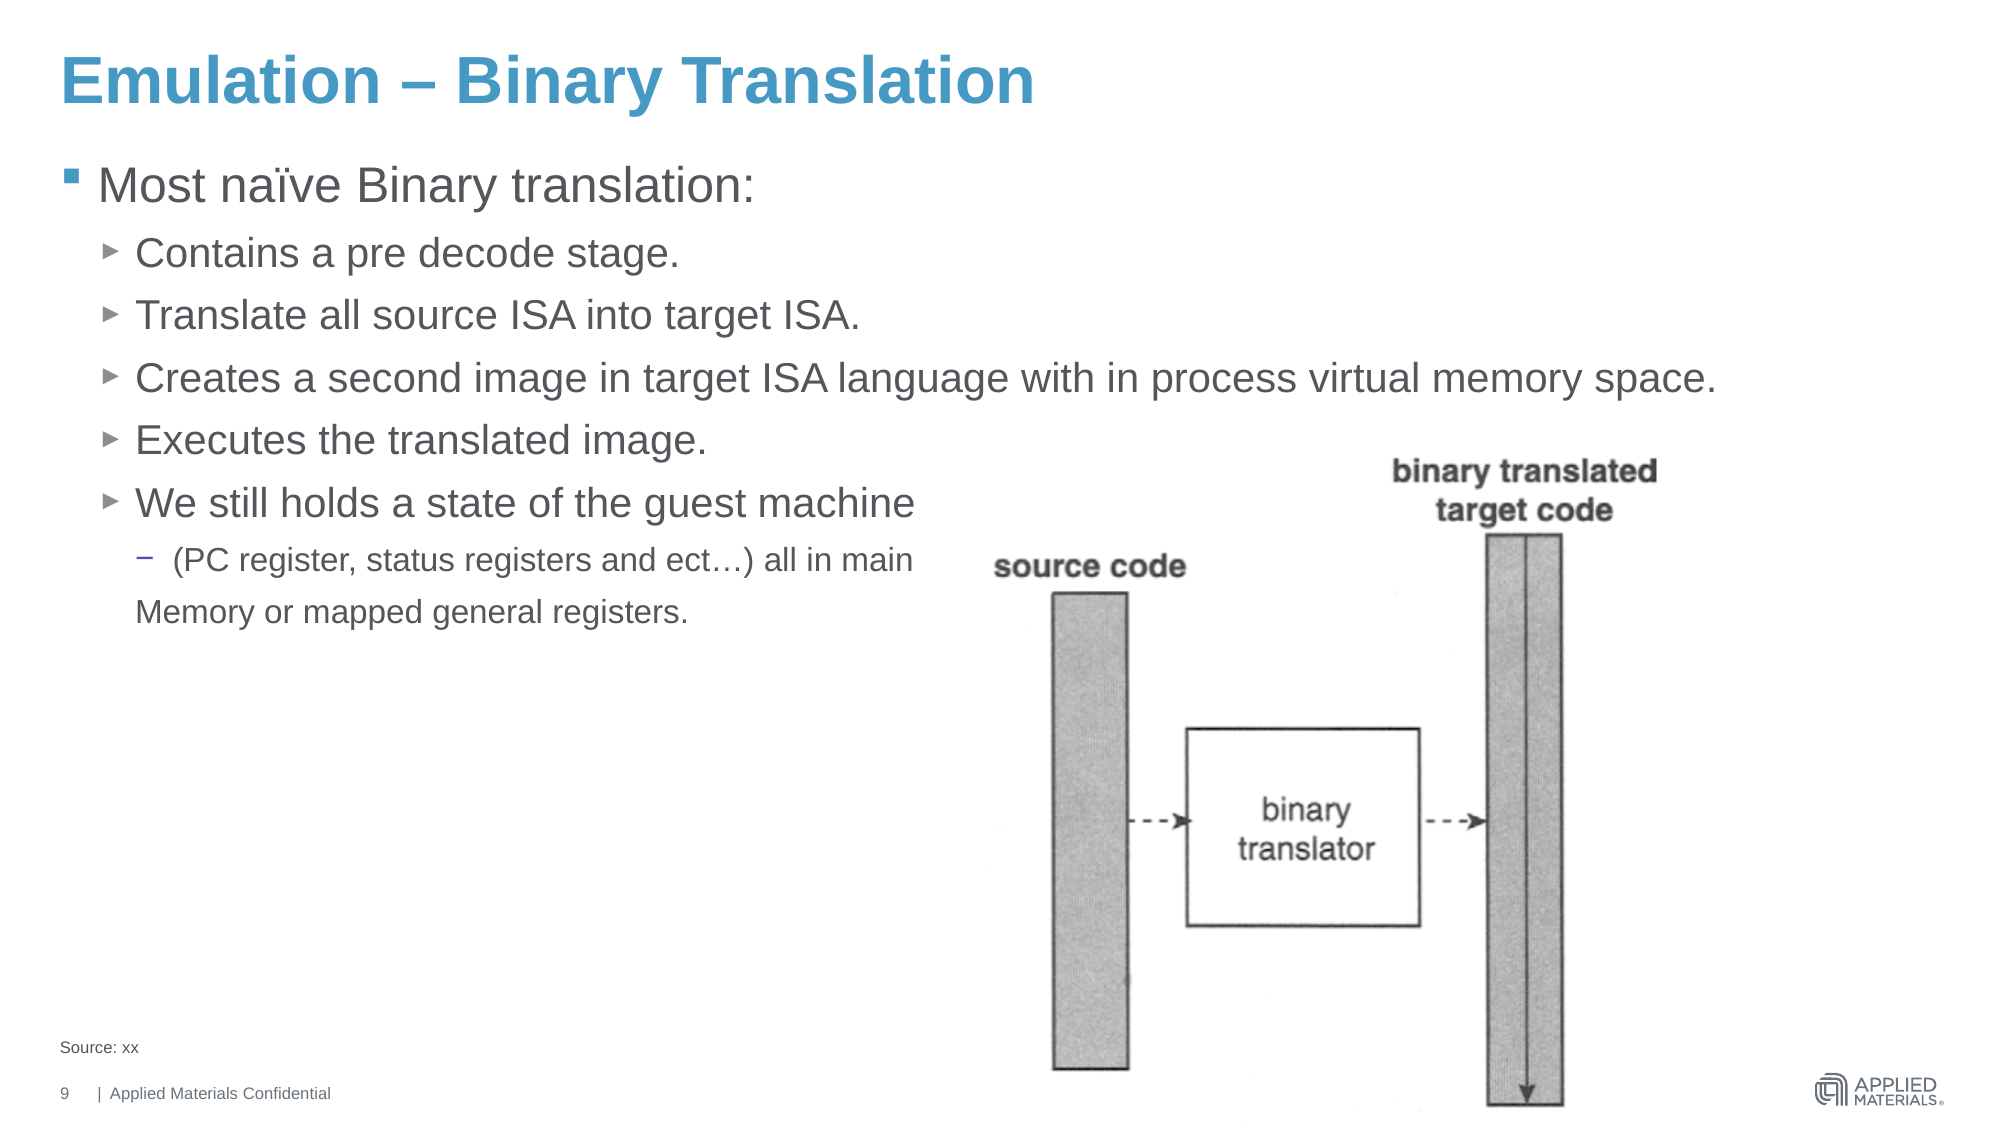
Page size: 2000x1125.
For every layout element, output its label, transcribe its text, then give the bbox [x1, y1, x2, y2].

picture [974, 421, 1684, 1125]
text_box Source: xx [44, 1029, 969, 1065]
slide_number 9 [45, 1078, 165, 1106]
list Most naïve Binary translation: Contains a pre decode stage. Translate all source ISA into target ISA. Creates a second image in target ISA language with in process virtual memory space. Executes the translated image. We still holds a state of the guest machine (PC register, status registers and ect…) all in main Memory or mapped general registers. [45, 145, 1925, 1005]
title Emulation – Binary Translation [45, 29, 1925, 126]
